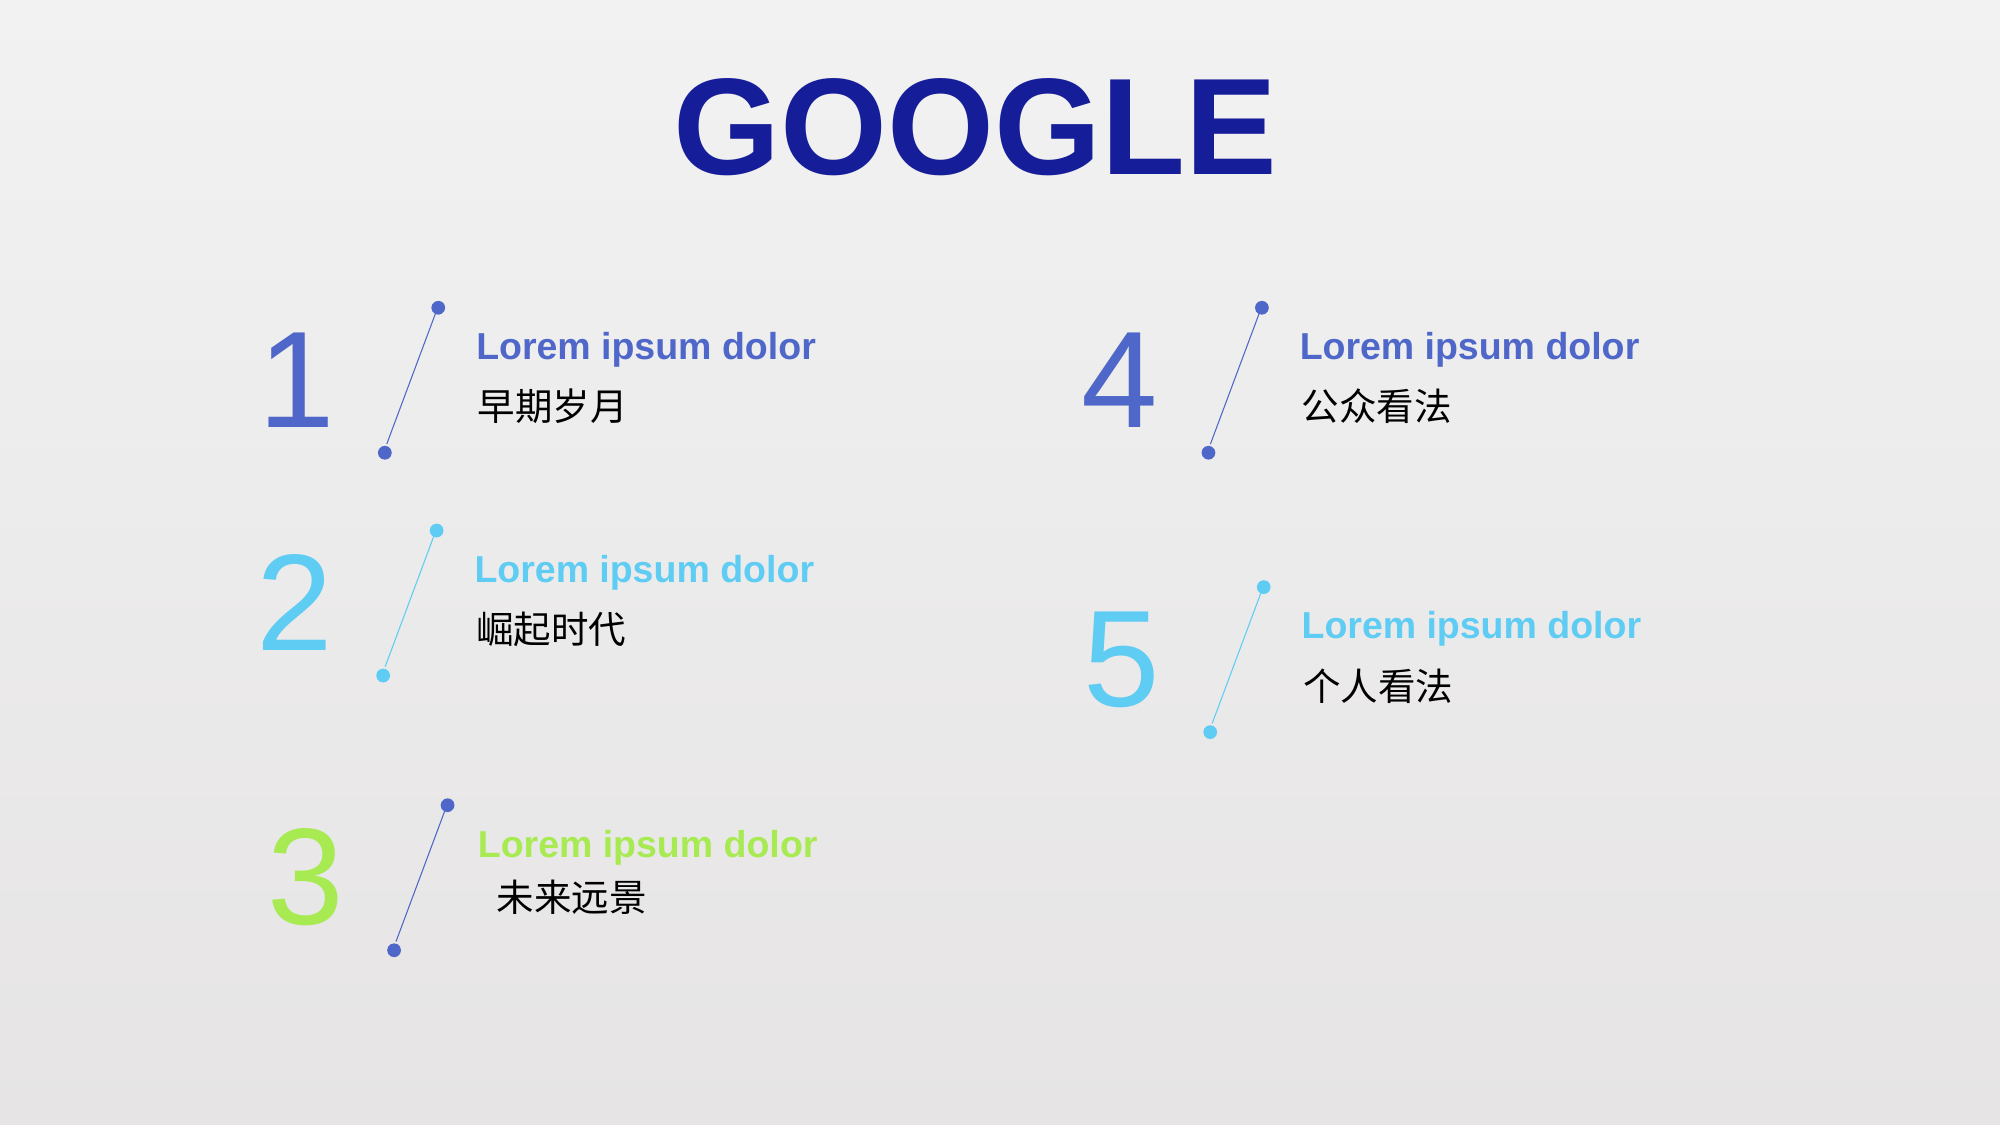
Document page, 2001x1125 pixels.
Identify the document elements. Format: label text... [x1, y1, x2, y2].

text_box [1067, 549, 1781, 755]
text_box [242, 269, 901, 476]
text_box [251, 767, 974, 973]
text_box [240, 492, 899, 699]
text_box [1066, 269, 1779, 476]
text_box GOOGLE [307, 29, 1644, 246]
